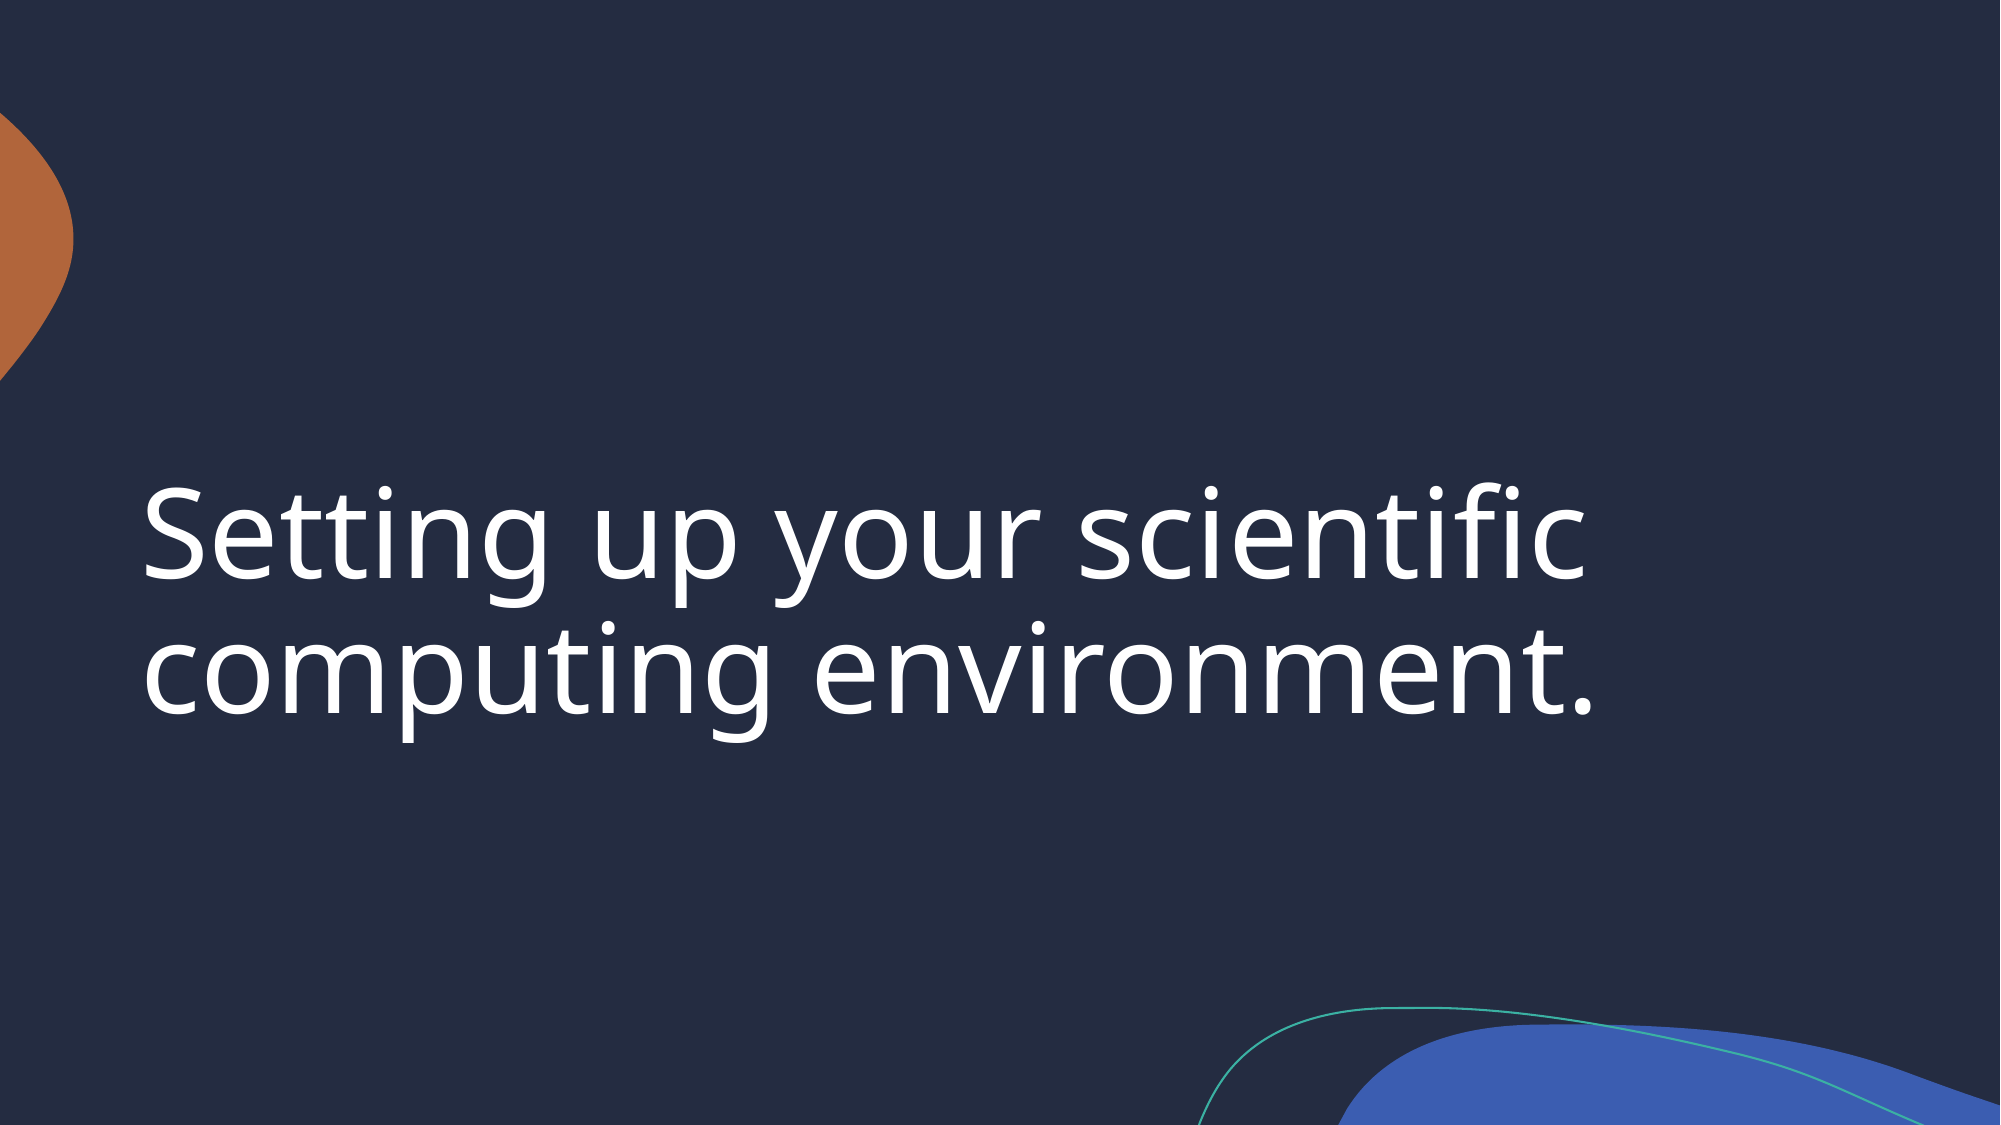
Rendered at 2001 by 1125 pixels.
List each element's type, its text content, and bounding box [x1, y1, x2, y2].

title Setting up your scientific computing environment. [125, 249, 1875, 749]
